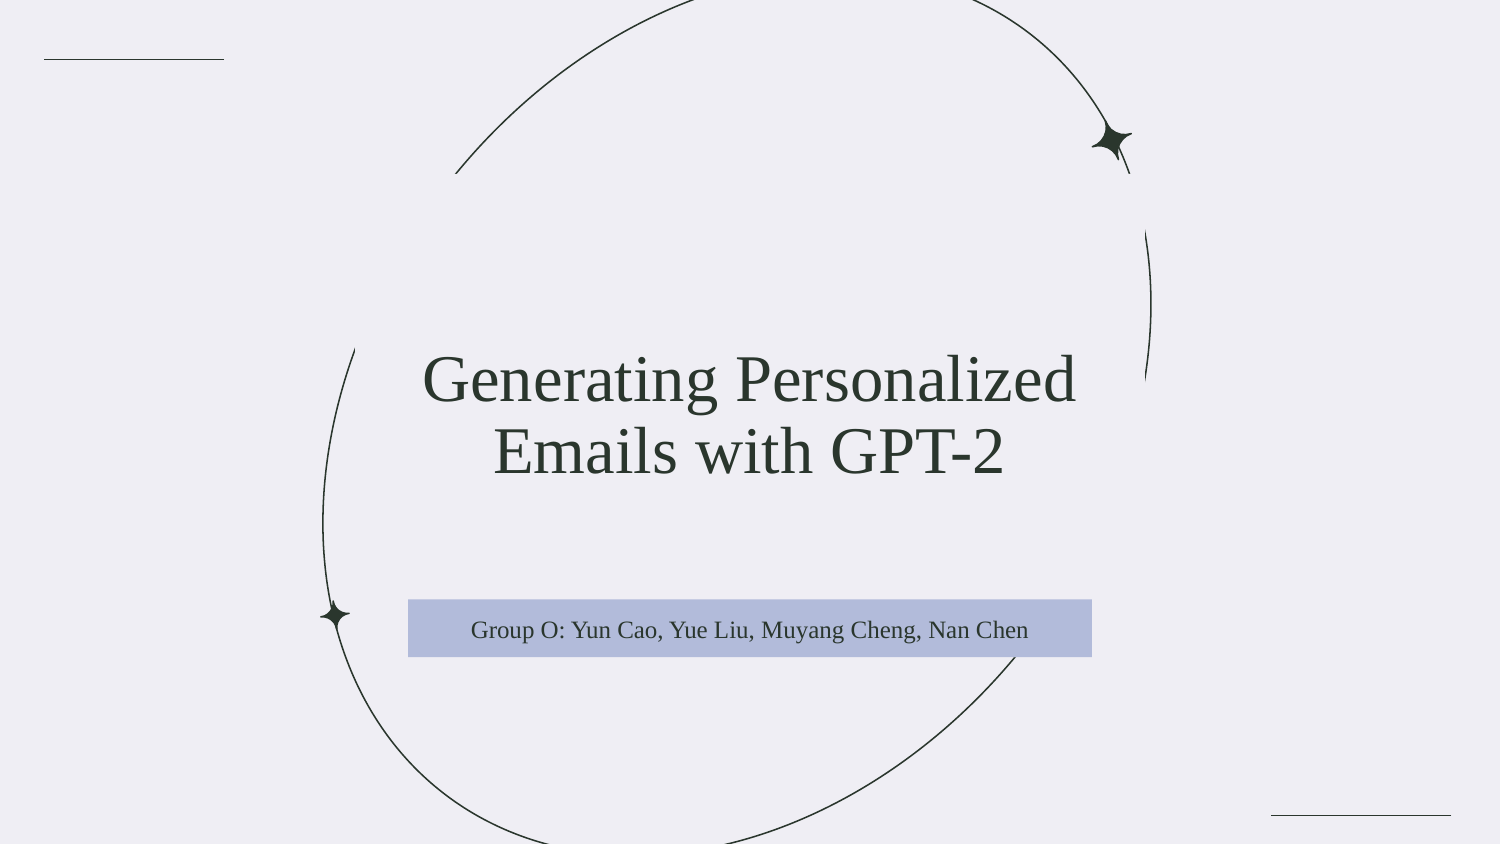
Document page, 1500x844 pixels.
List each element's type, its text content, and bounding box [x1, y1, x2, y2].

text_box [1145, 233, 1151, 378]
text_box [1092, 120, 1132, 160]
text_box [456, 0, 1130, 173]
text_box [320, 601, 350, 630]
subtitle Group O: Yun Cao, Yue Liu, Muyang Cheng, Nan Chen [408, 599, 1092, 658]
text_box [322, 349, 1015, 844]
title Generating Personalized Emails with GPT-2 [355, 173, 1145, 658]
